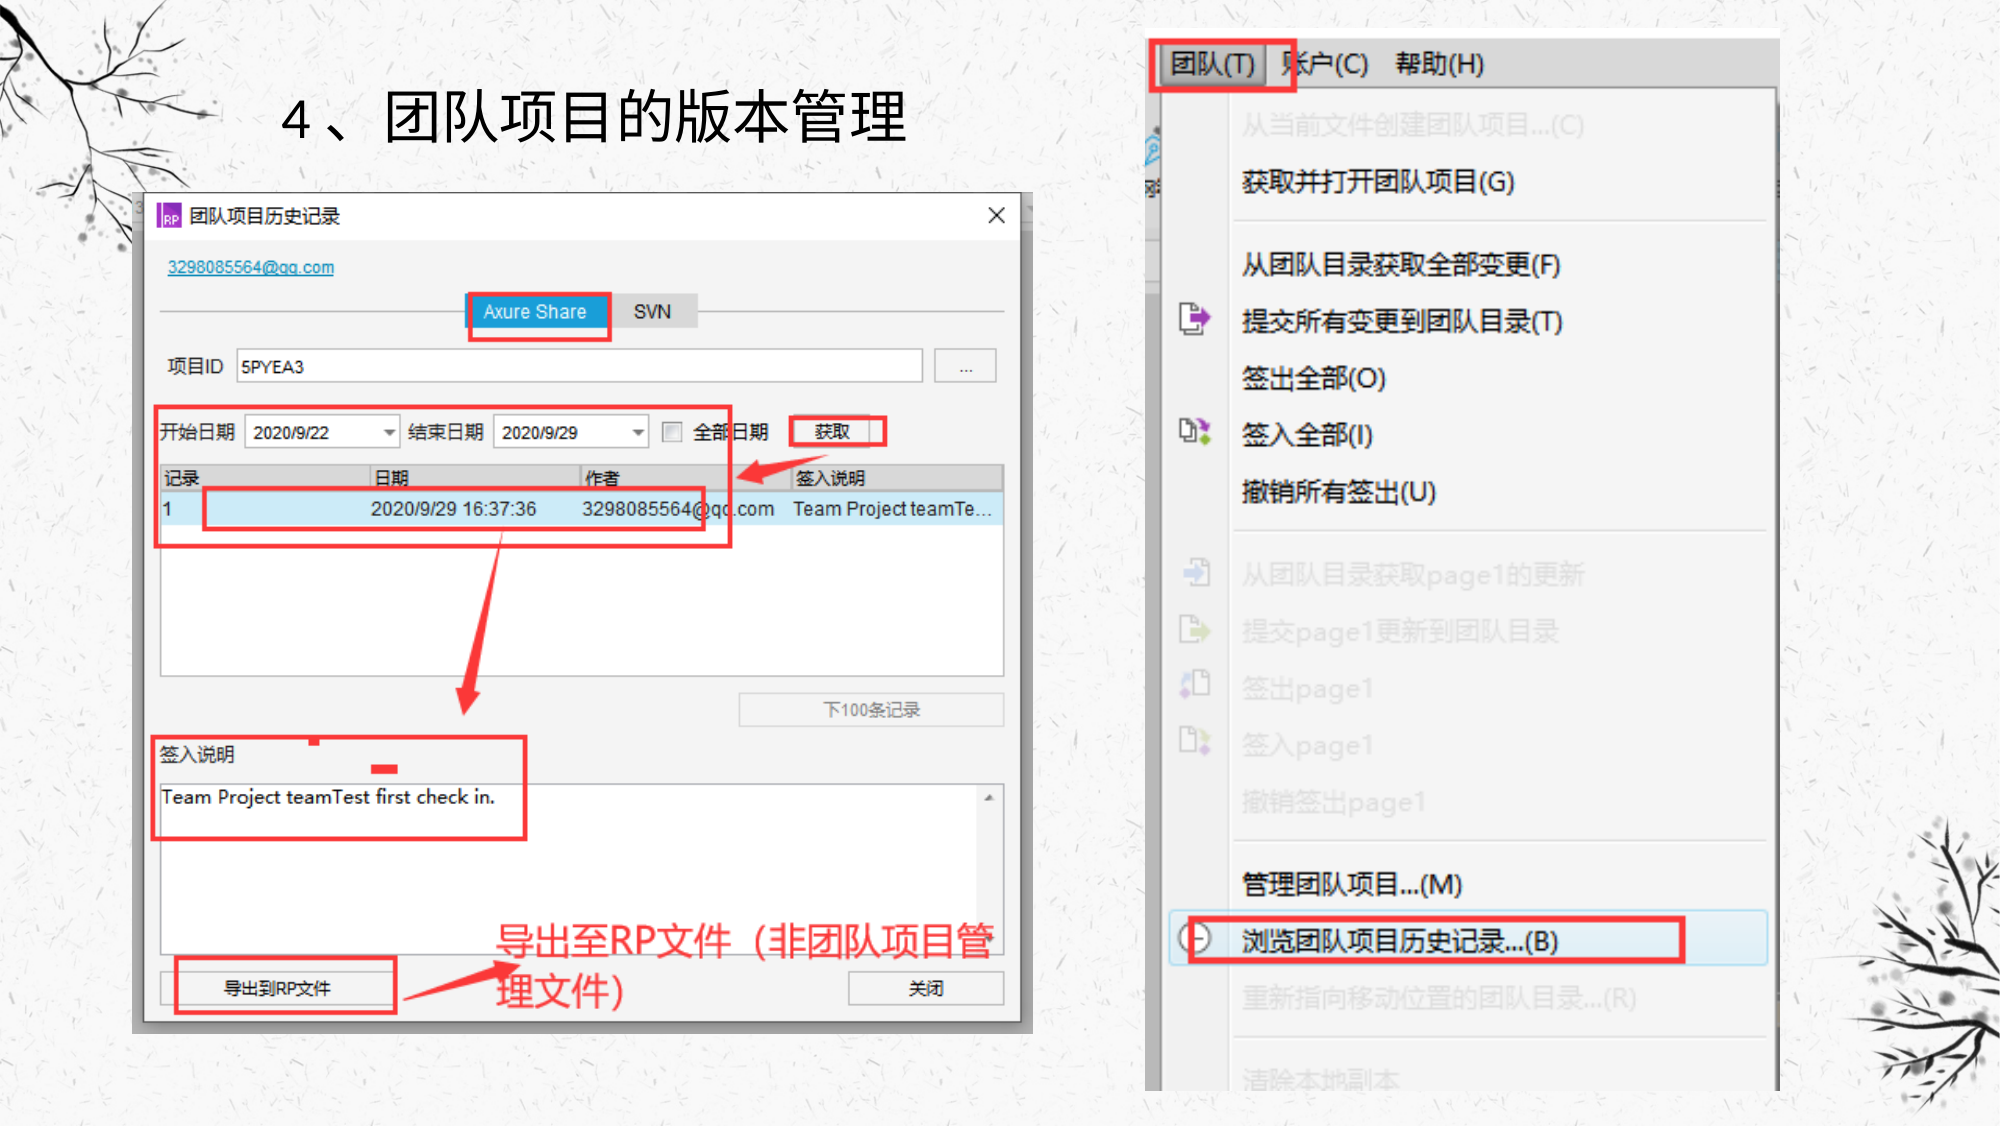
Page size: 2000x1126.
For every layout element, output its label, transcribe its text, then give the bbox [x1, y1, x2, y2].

text_box 4、团队项目的版本管理 [266, 72, 1012, 158]
picture [0, 0, 2000, 1126]
